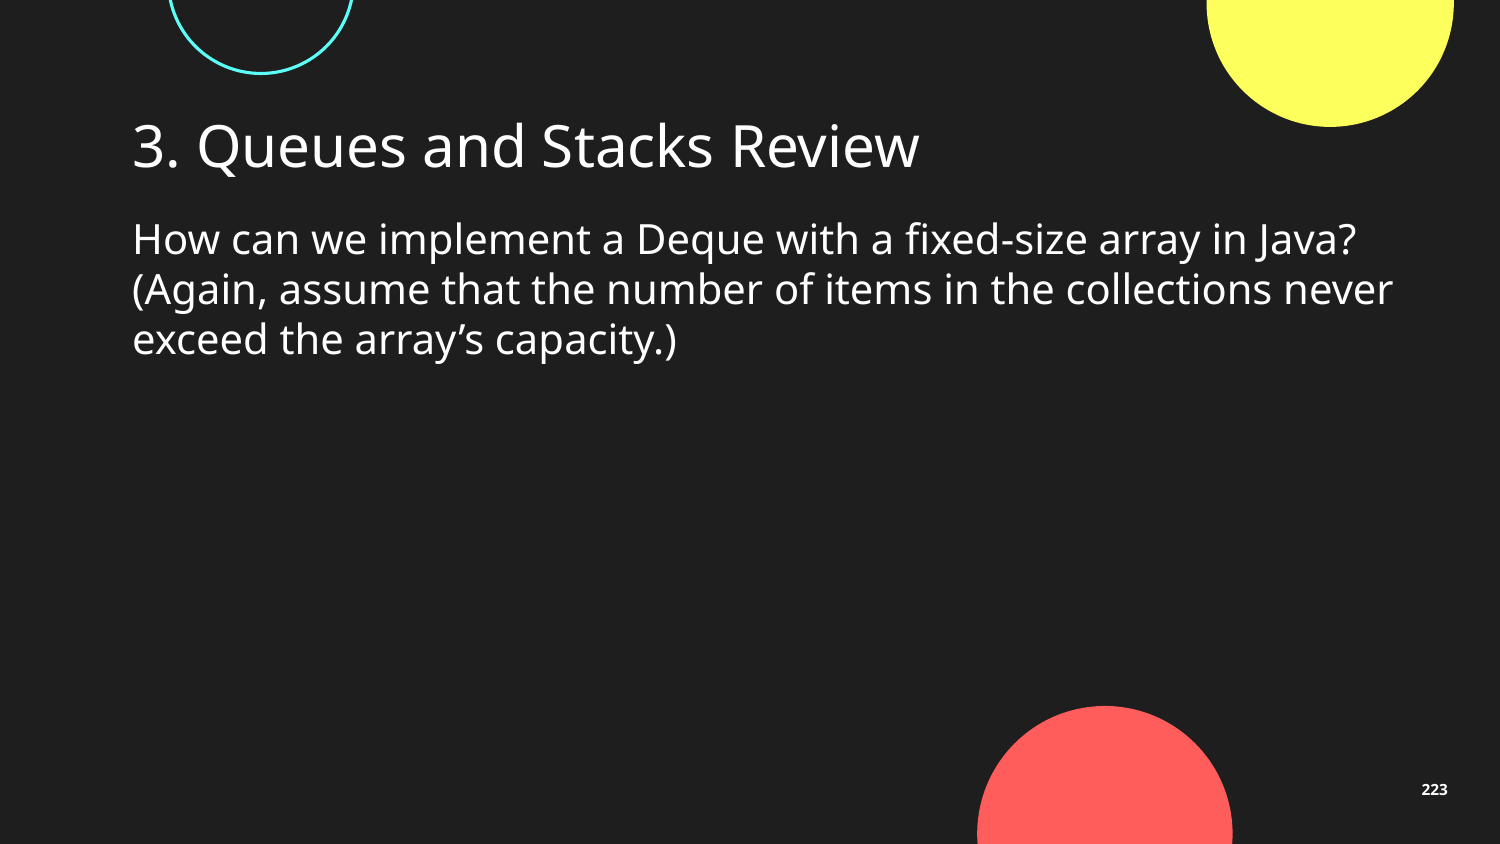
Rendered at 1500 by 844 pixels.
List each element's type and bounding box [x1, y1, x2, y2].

text_box [117, 197, 1410, 274]
title [117, 106, 1383, 183]
slide_number [1389, 764, 1480, 816]
